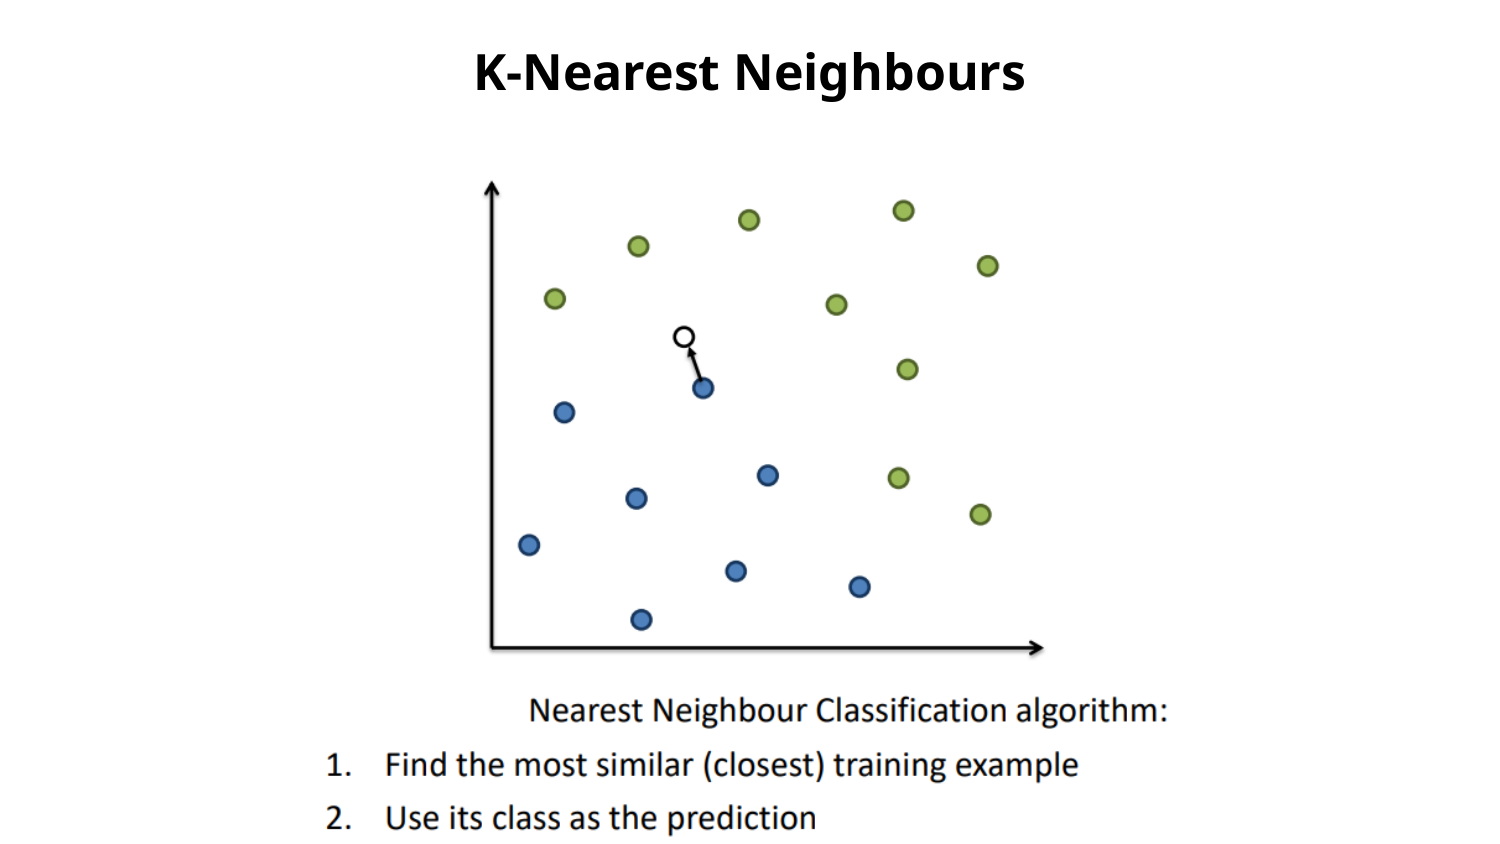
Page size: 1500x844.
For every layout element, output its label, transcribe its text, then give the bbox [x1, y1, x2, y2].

picture [295, 155, 1205, 844]
text_box K-Nearest Neighbours [299, 25, 1201, 153]
